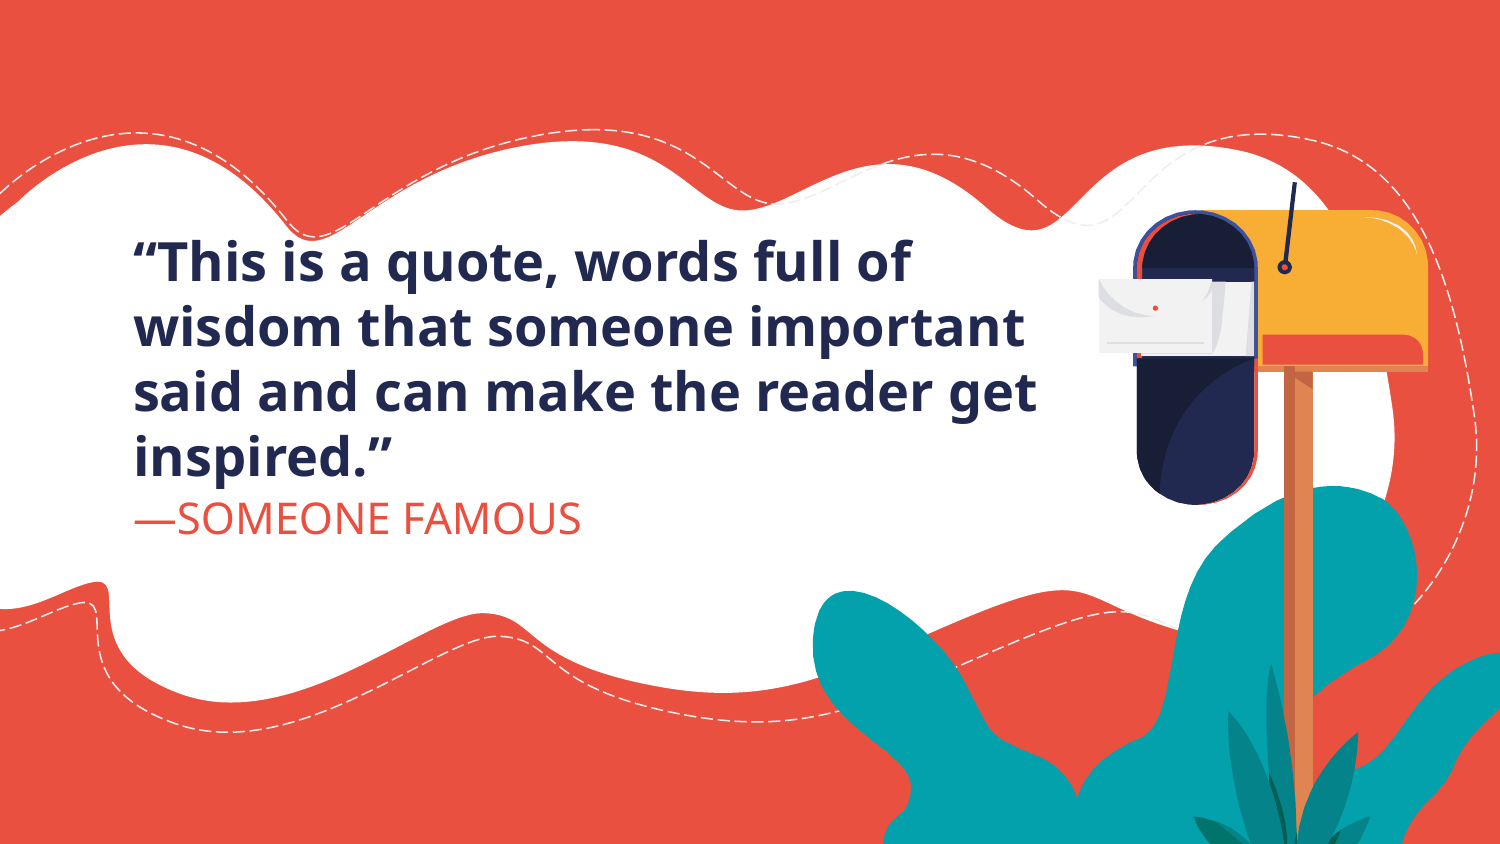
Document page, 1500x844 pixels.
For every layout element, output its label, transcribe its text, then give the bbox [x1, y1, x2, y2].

title “This is a quote, words full of wisdom that someone important said and can make the reader get inspired.” [118, 229, 1101, 432]
title —SOMEONE FAMOUS [118, 432, 1101, 602]
